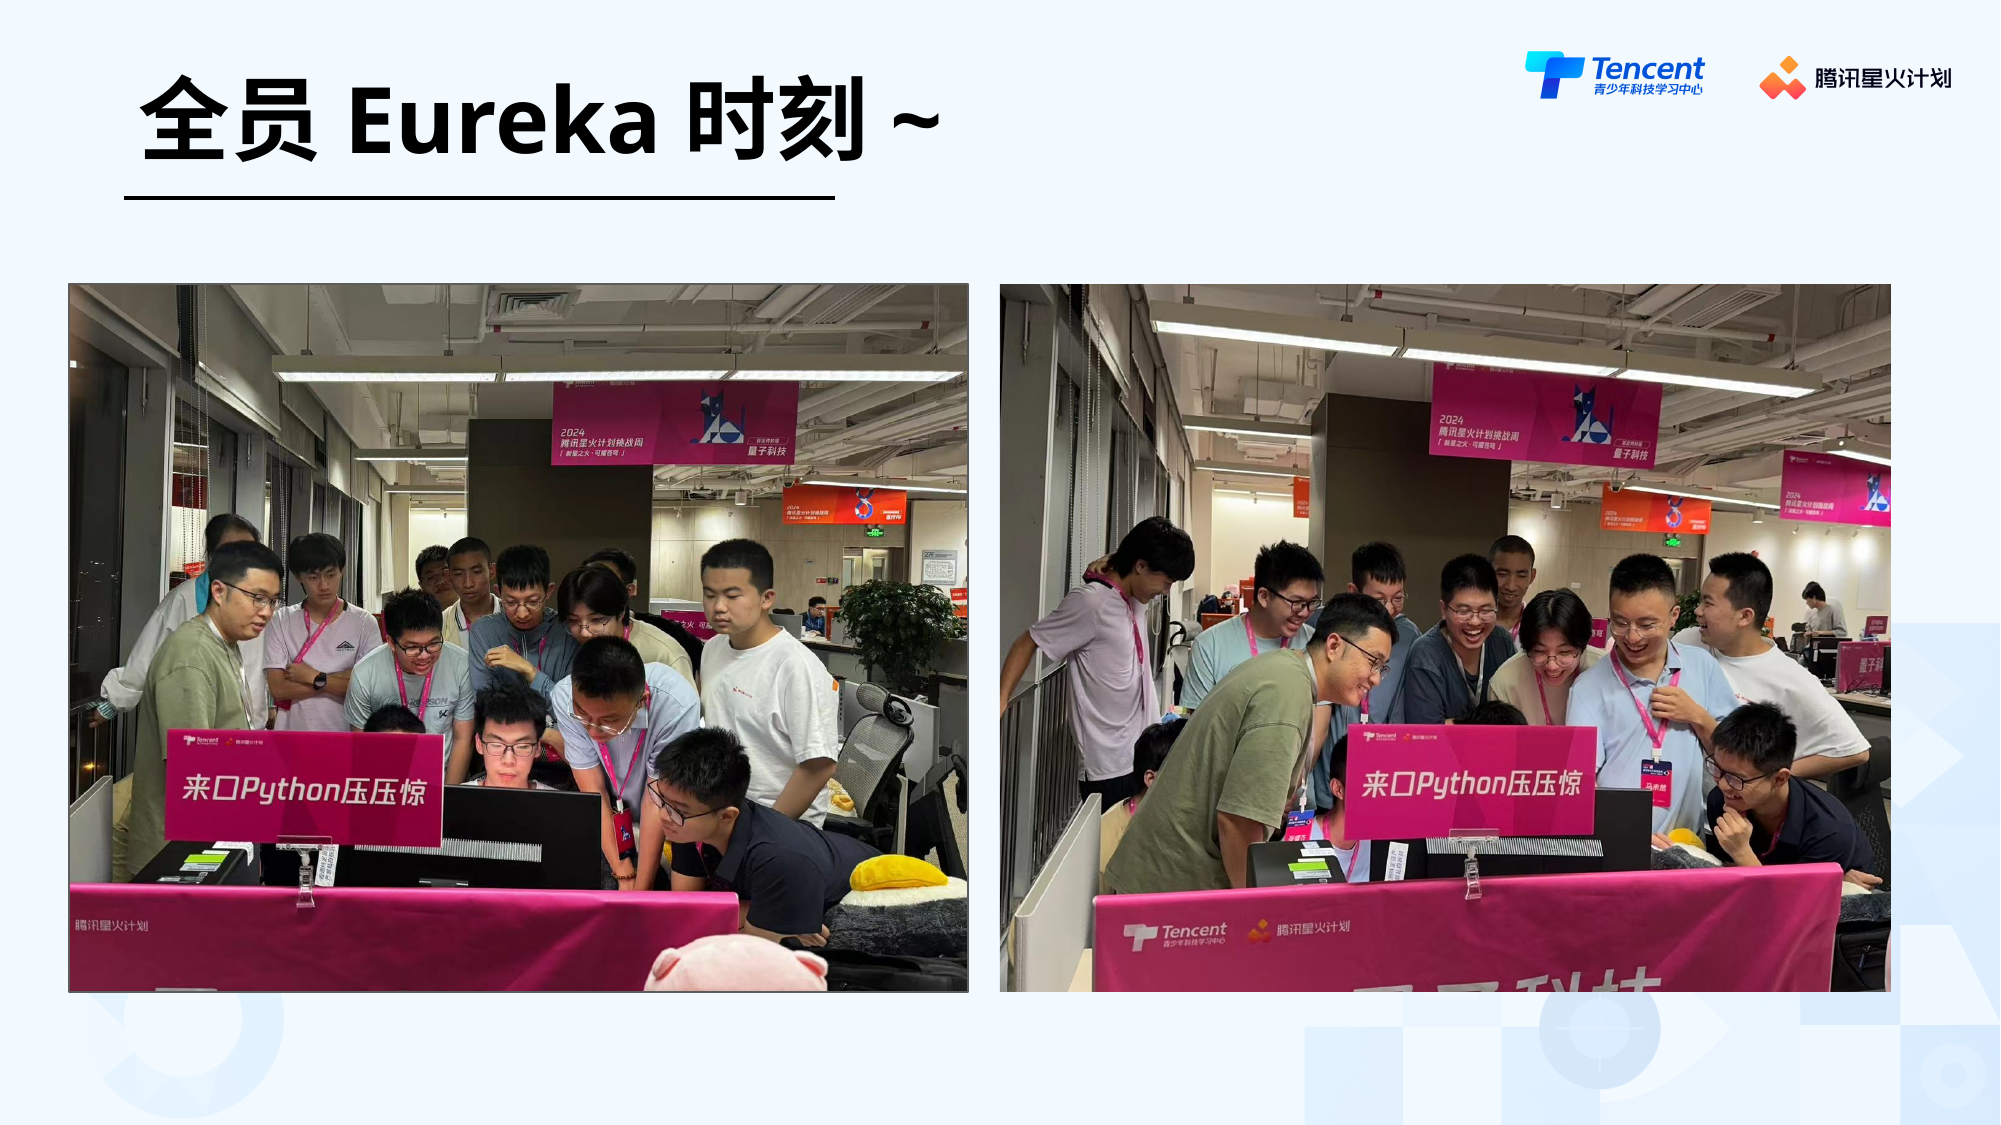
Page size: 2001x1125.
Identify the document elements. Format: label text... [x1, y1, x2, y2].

text_box 全员Eureka时刻~ [124, 66, 1645, 181]
picture [0, 0, 2001, 1125]
